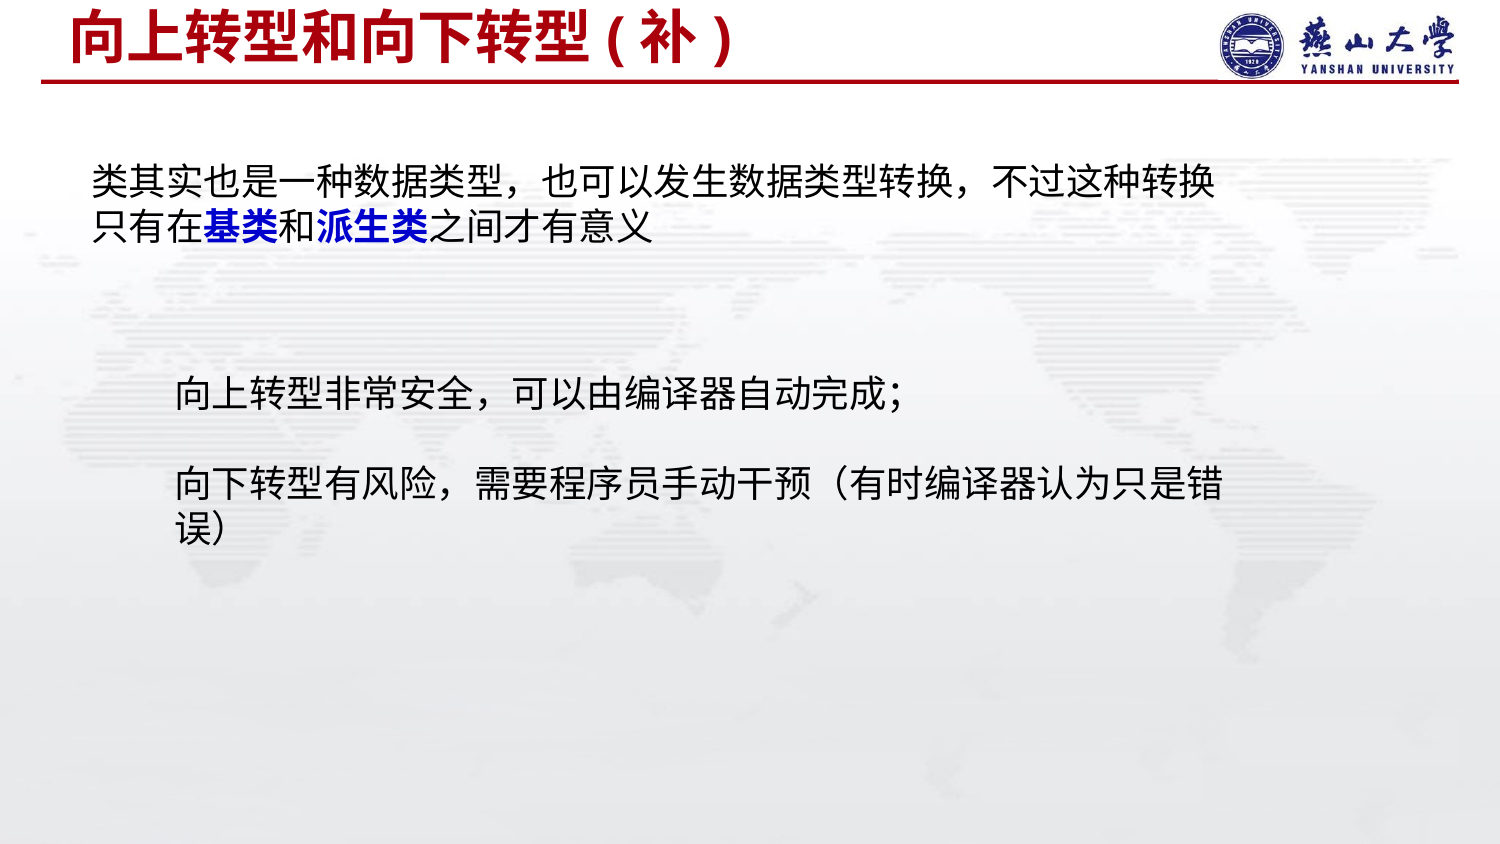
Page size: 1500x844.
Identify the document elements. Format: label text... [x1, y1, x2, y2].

title 向上转型和向下转型(补) [52, 36, 849, 105]
text_box 类其实也是一种数据类型，也可以发生数据类型转换，不过这种转换只有在基类和派生类之间才有意义 [76, 150, 1235, 255]
text_box 向上转型非常安全，可以由编译器自动完成； 向下转型有风险，需要程序员手动干预（有时编译器认为只是错误） [159, 362, 1282, 558]
picture [0, 0, 1500, 844]
